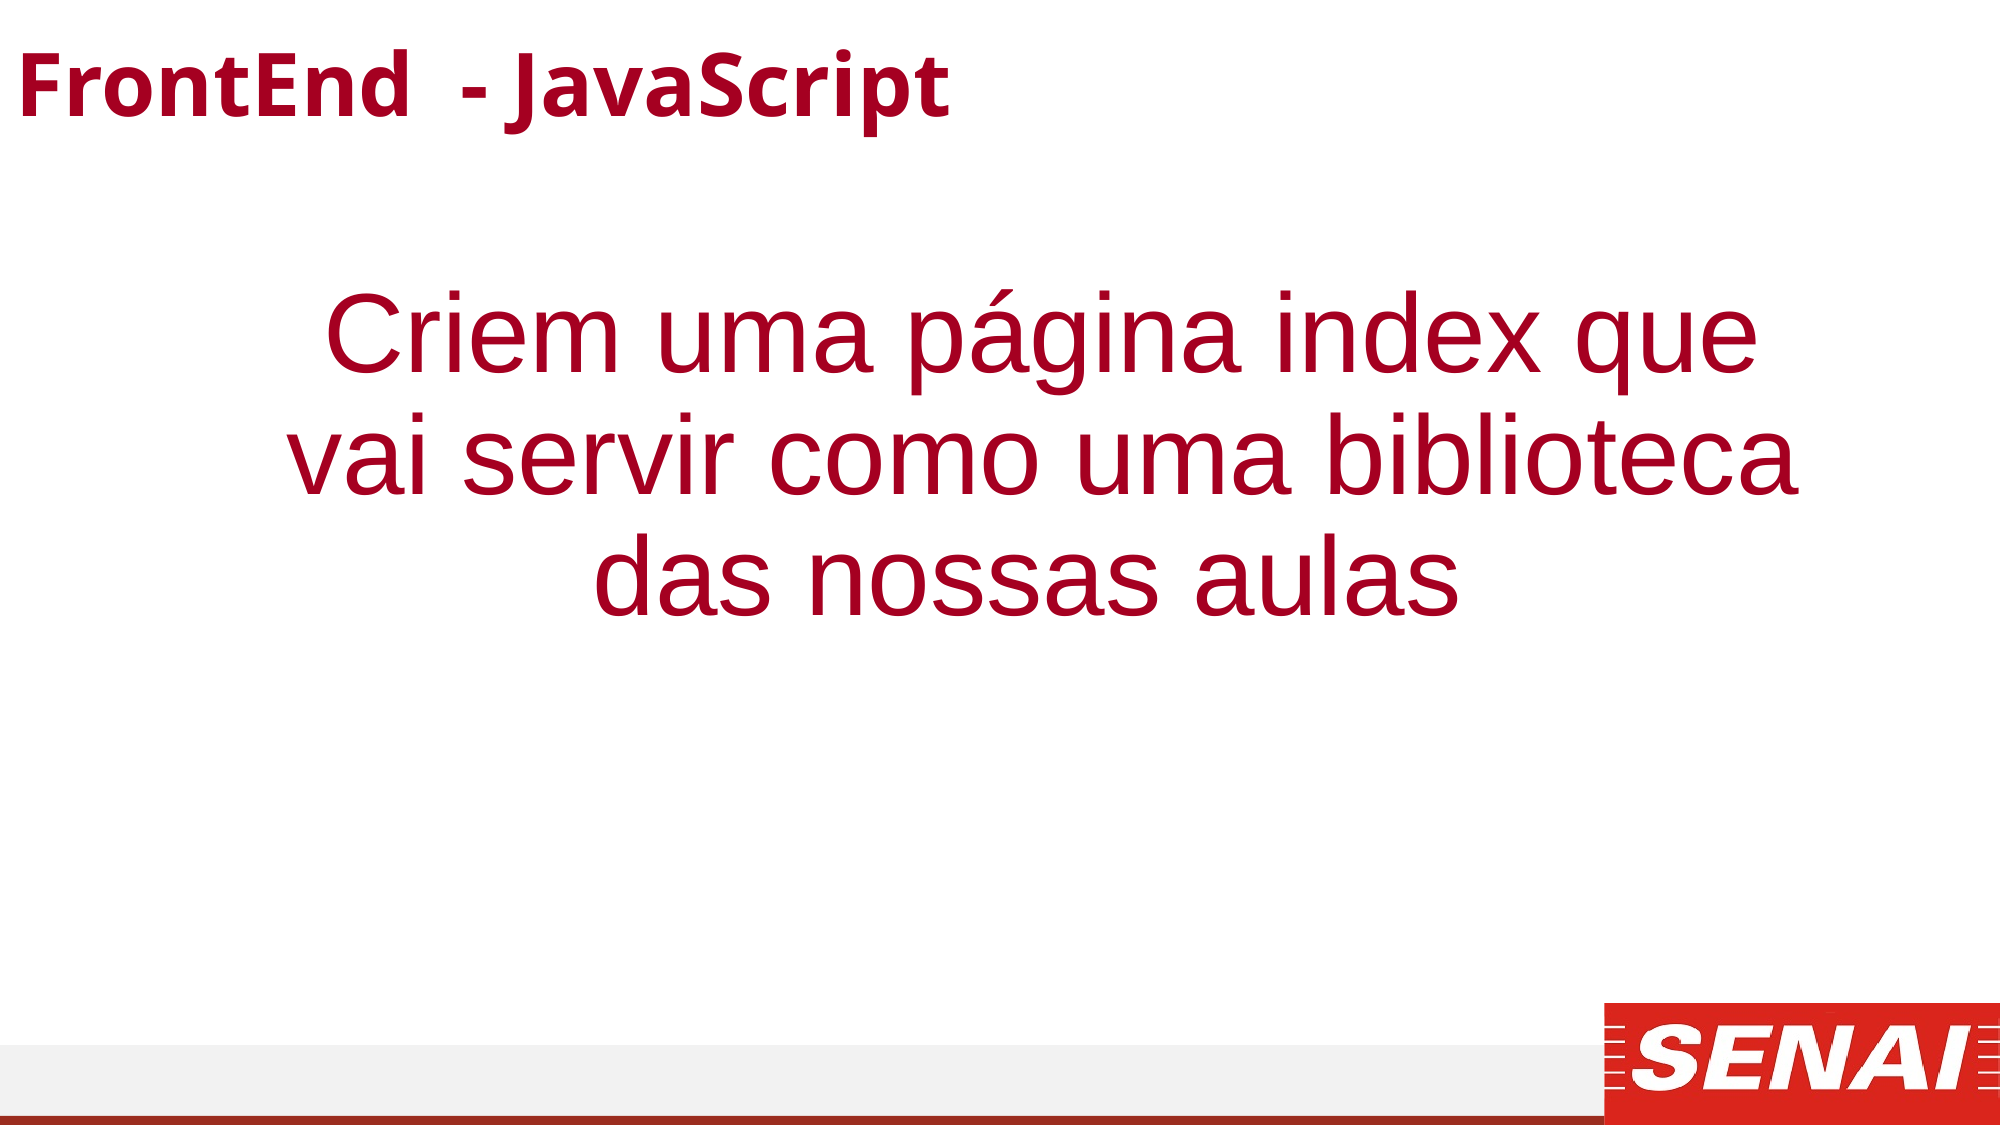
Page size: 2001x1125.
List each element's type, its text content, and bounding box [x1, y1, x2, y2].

text_box Criem uma página index que vai servir como uma biblioteca das nossas aulas [233, 394, 1852, 521]
picture [1604, 1003, 2000, 1125]
text_box FrontEnd - JavaScript [0, 32, 1725, 143]
